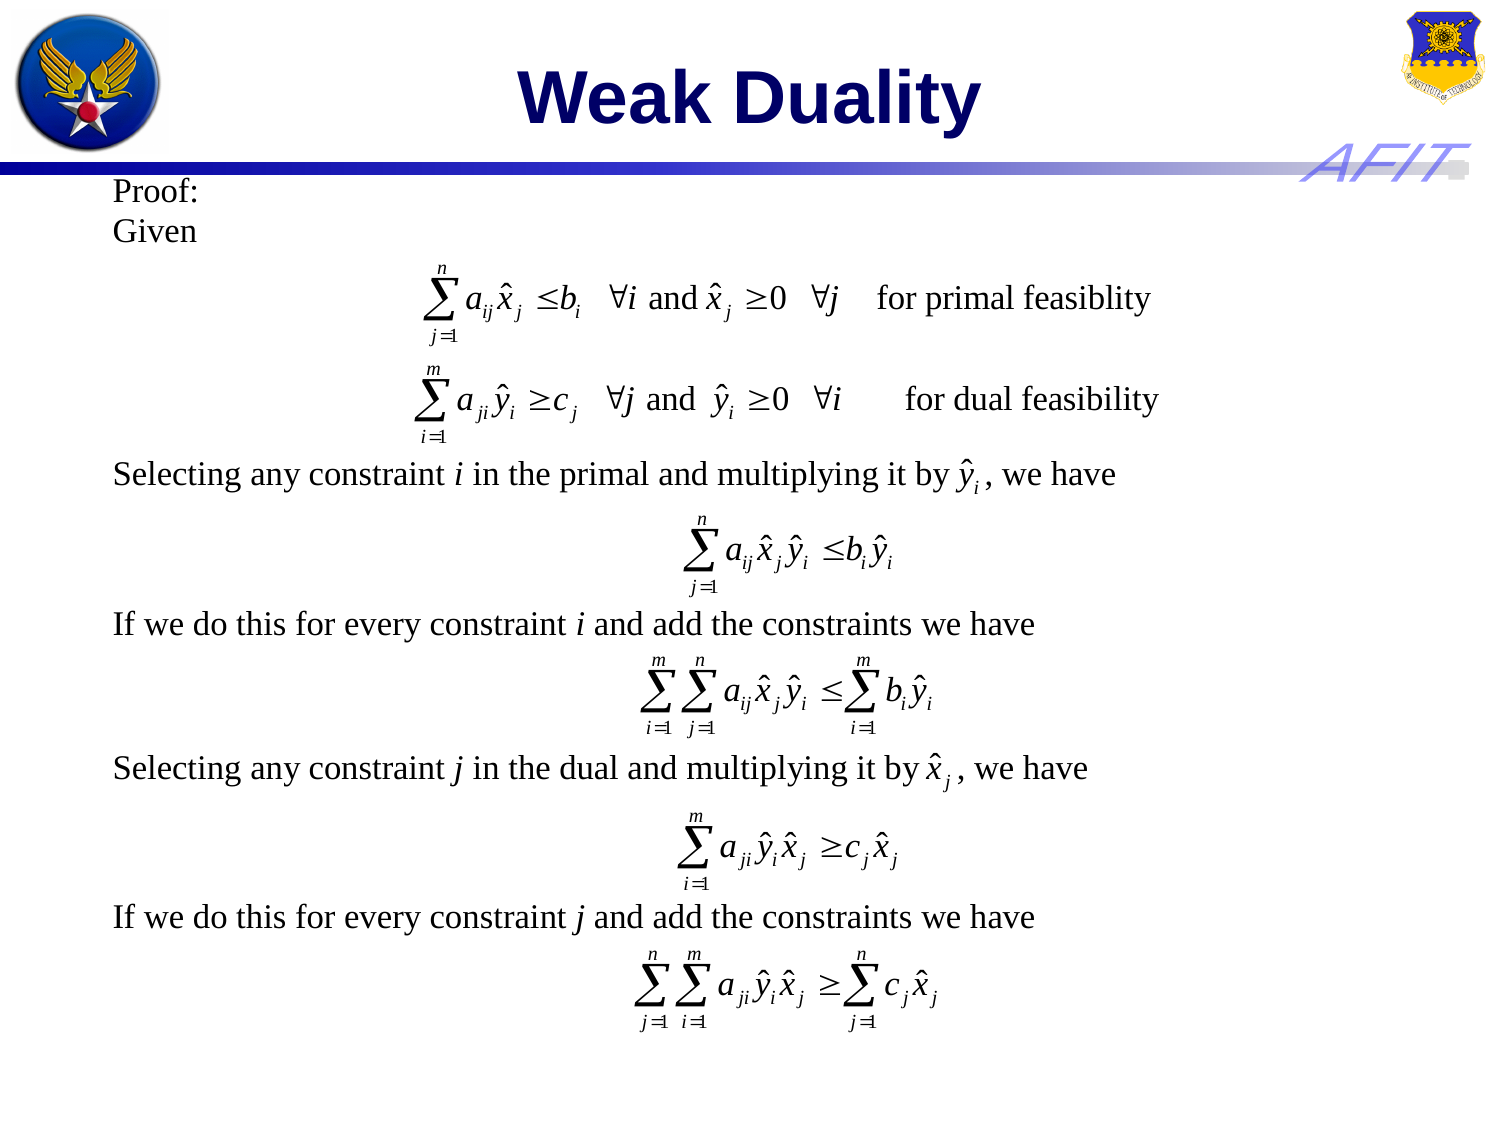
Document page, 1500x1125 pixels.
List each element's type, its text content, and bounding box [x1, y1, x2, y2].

picture [112, 171, 1466, 1038]
picture [11, 9, 112, 154]
picture [1401, 11, 1486, 105]
title Weak Duality [112, 0, 1388, 170]
